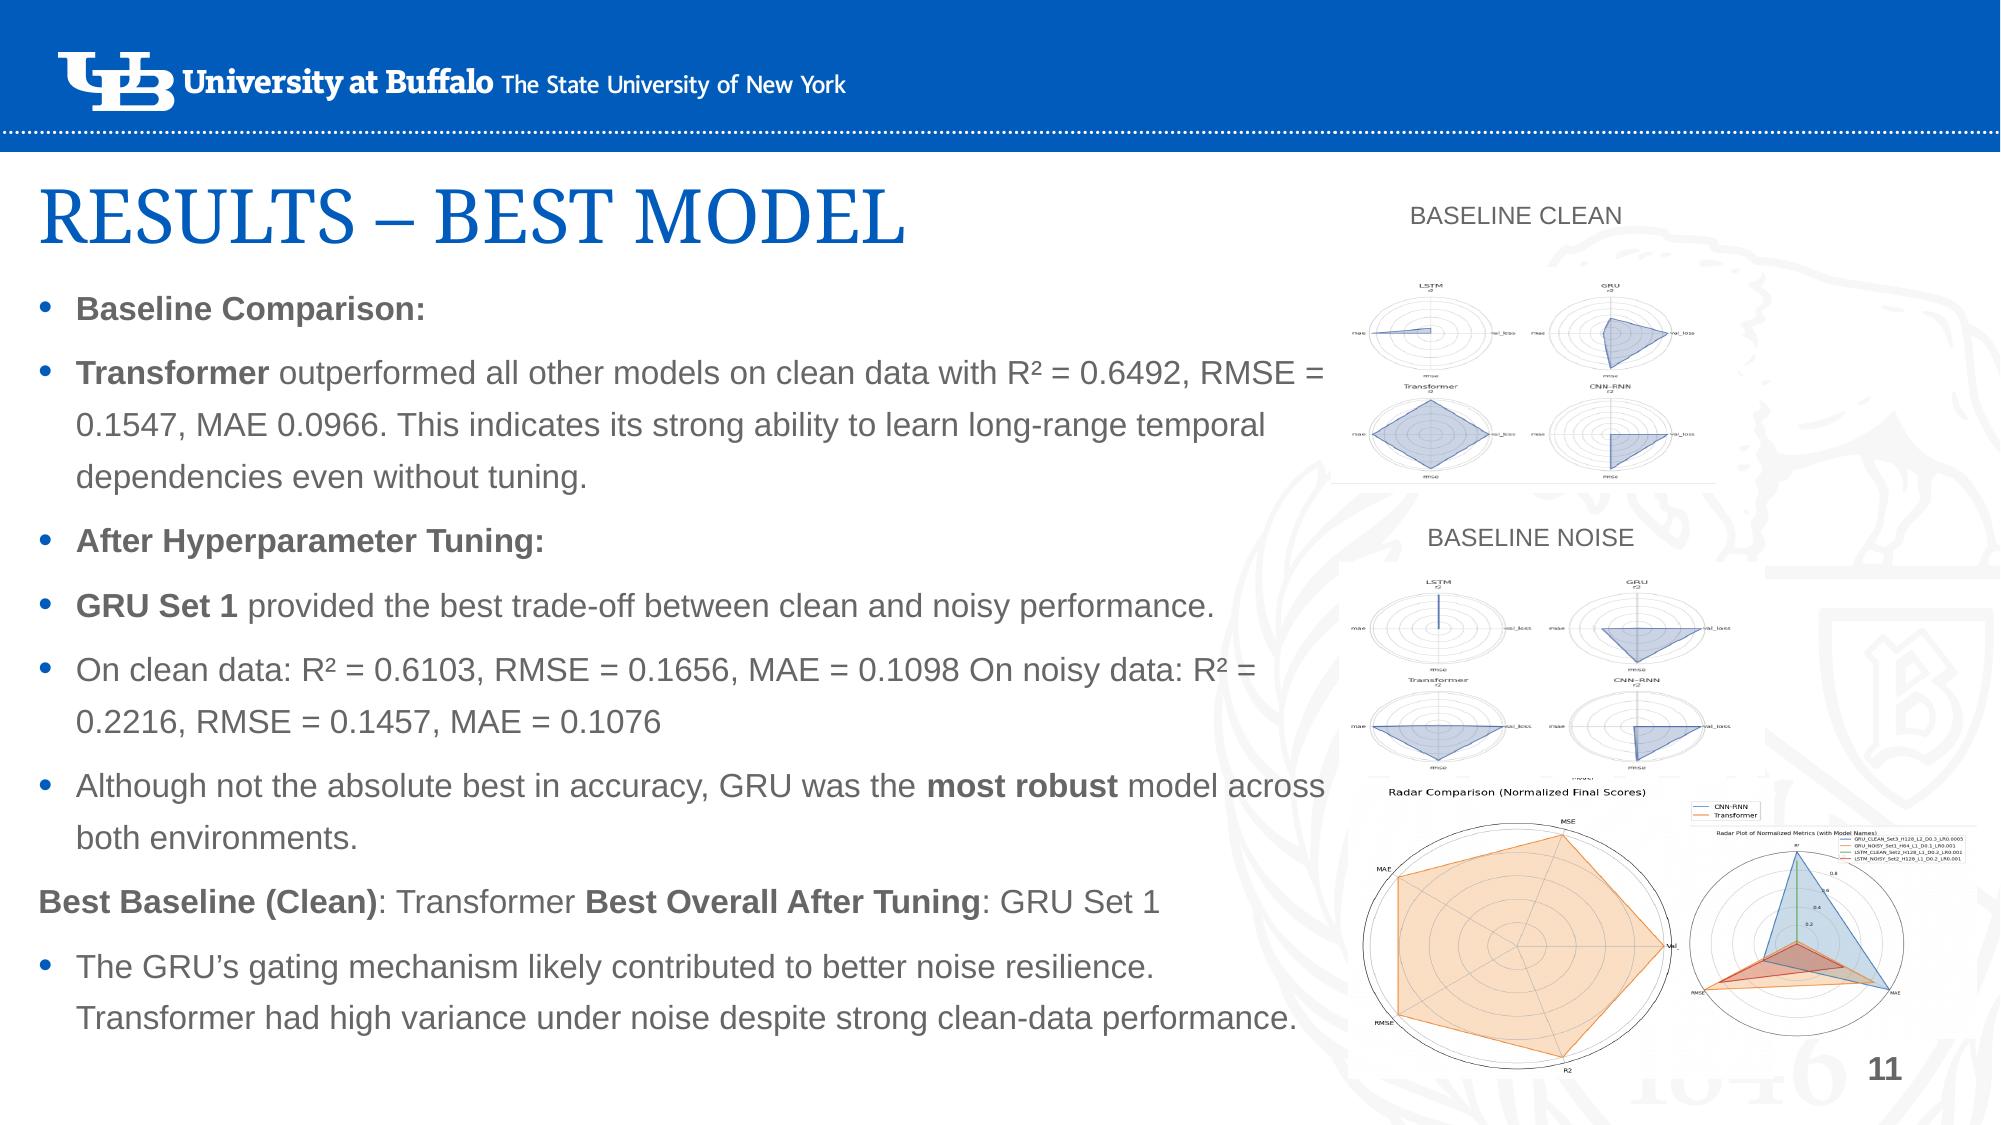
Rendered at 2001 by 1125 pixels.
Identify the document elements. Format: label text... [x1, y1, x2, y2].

title RESULTS – BEST MODEL [23, 170, 1749, 268]
text_box BASELINE NOISE [1412, 513, 1651, 559]
text_box BASELINE CLEAN [1395, 192, 1799, 238]
picture [0, 0, 2001, 1125]
footer 11 [1242, 1036, 1918, 1097]
list Baseline Comparison: Transformer outperformed all other models on clean data with R² = 0.6492, RMSE = 0.1547, MAE 0.0966. This indicates its strong ability to learn long-range temporal dependencies even without tuning. After Hyperparameter Tuning: GRU Set 1 provided the best trade-off between clean and noisy performance. On clean data: R² = 0.6103, RMSE = 0.1656, MAE = 0.1098 On noisy data: R² = 0.2216, RMSE = 0.1457, MAE = 0.1076 Although not the absolute best in accuracy, GRU was the most robust model across both environments. Best Baseline (Clean): Transformer Best Overall After Tuning: GRU Set 1 The GRU’s gating mechanism likely contributed to better noise resilience. Transformer had high variance under noise despite strong clean-data performance. [23, 267, 1349, 916]
